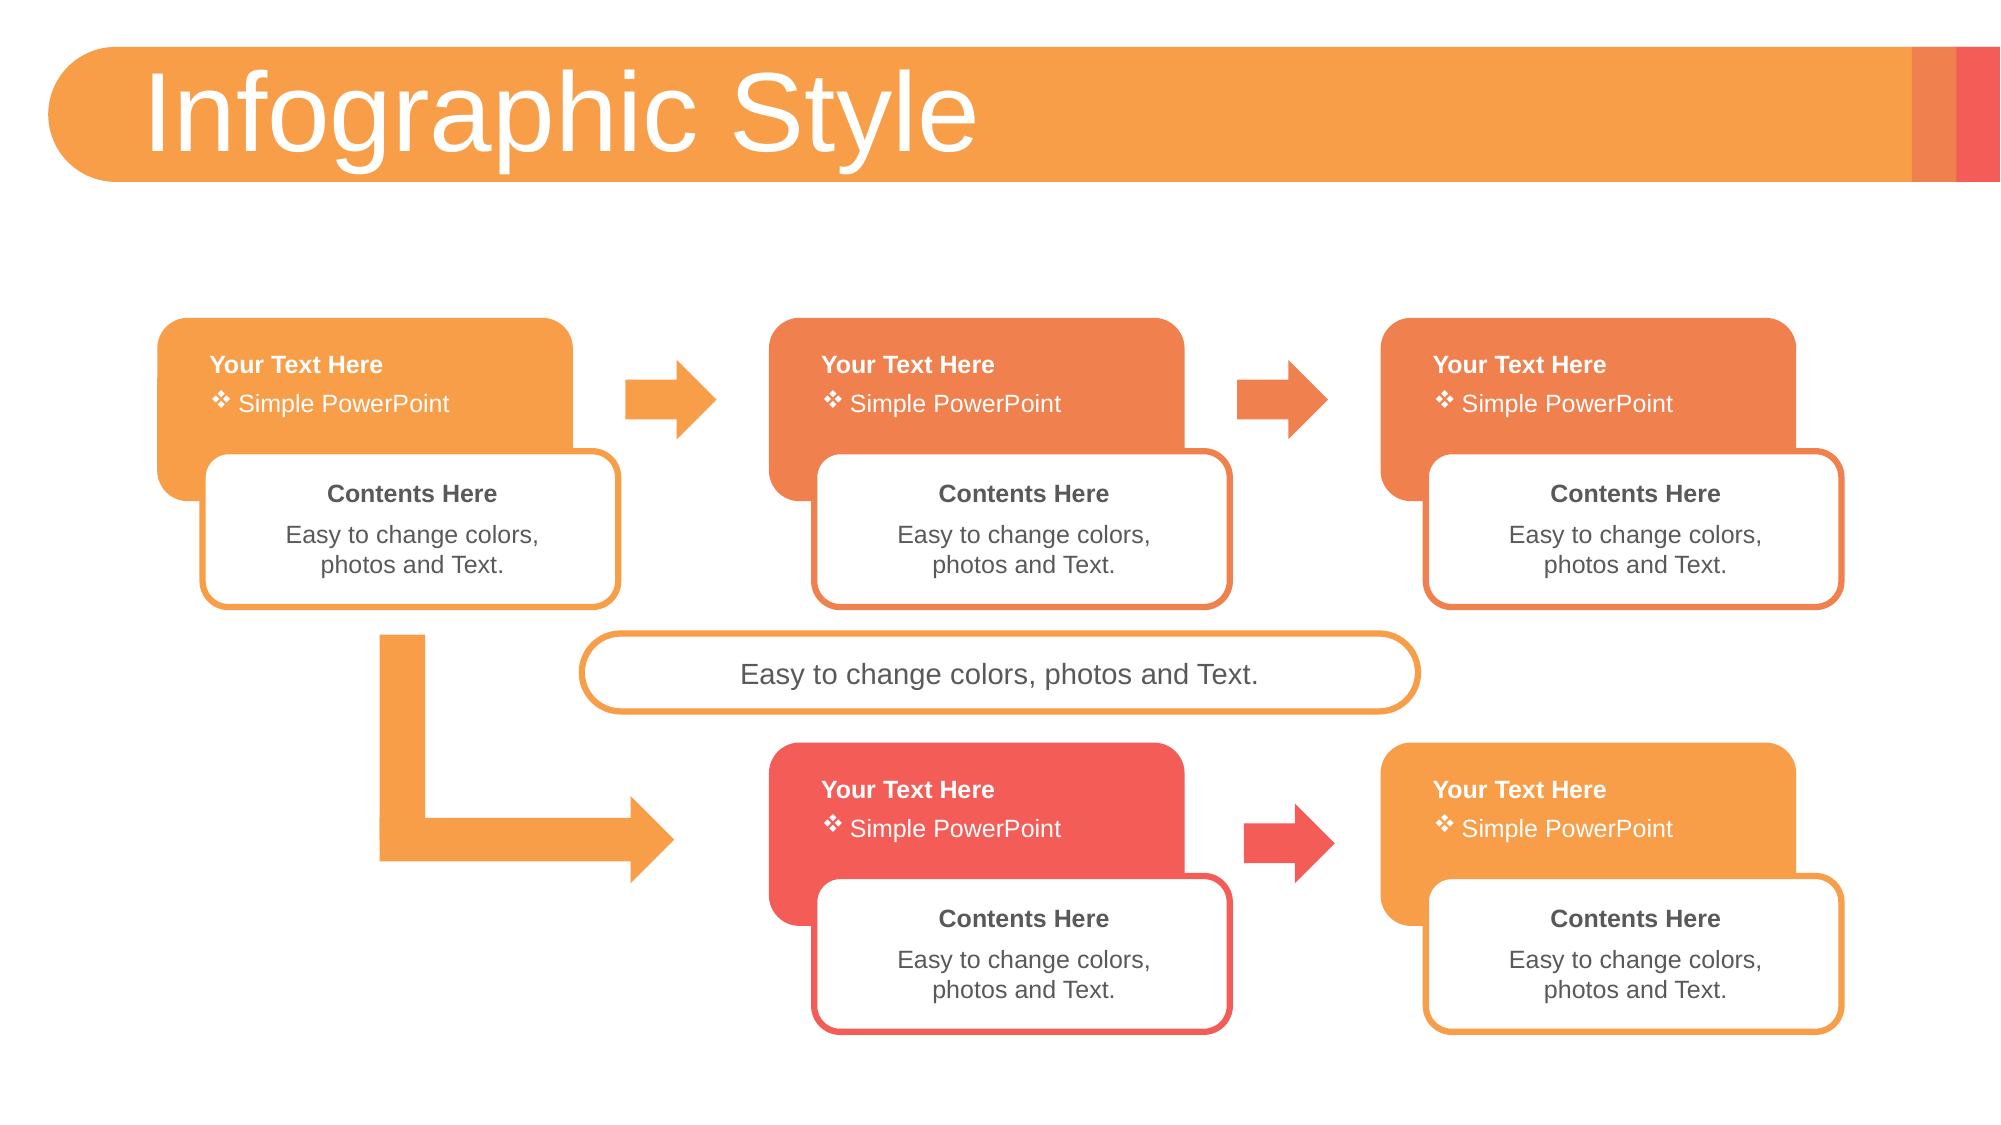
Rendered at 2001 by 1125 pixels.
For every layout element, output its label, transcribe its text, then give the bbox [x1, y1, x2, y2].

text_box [768, 317, 1230, 608]
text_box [1380, 317, 1842, 608]
text_box [1236, 357, 1330, 442]
text_box [1242, 801, 1337, 886]
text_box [768, 742, 1230, 1032]
text_box [624, 357, 718, 442]
list Infographic Style [127, 55, 1952, 175]
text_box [157, 317, 619, 608]
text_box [1380, 742, 1842, 1032]
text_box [379, 634, 675, 884]
text_box [609, 632, 1420, 713]
text_box Easy to change colors, photos and Text. [720, 650, 1280, 695]
